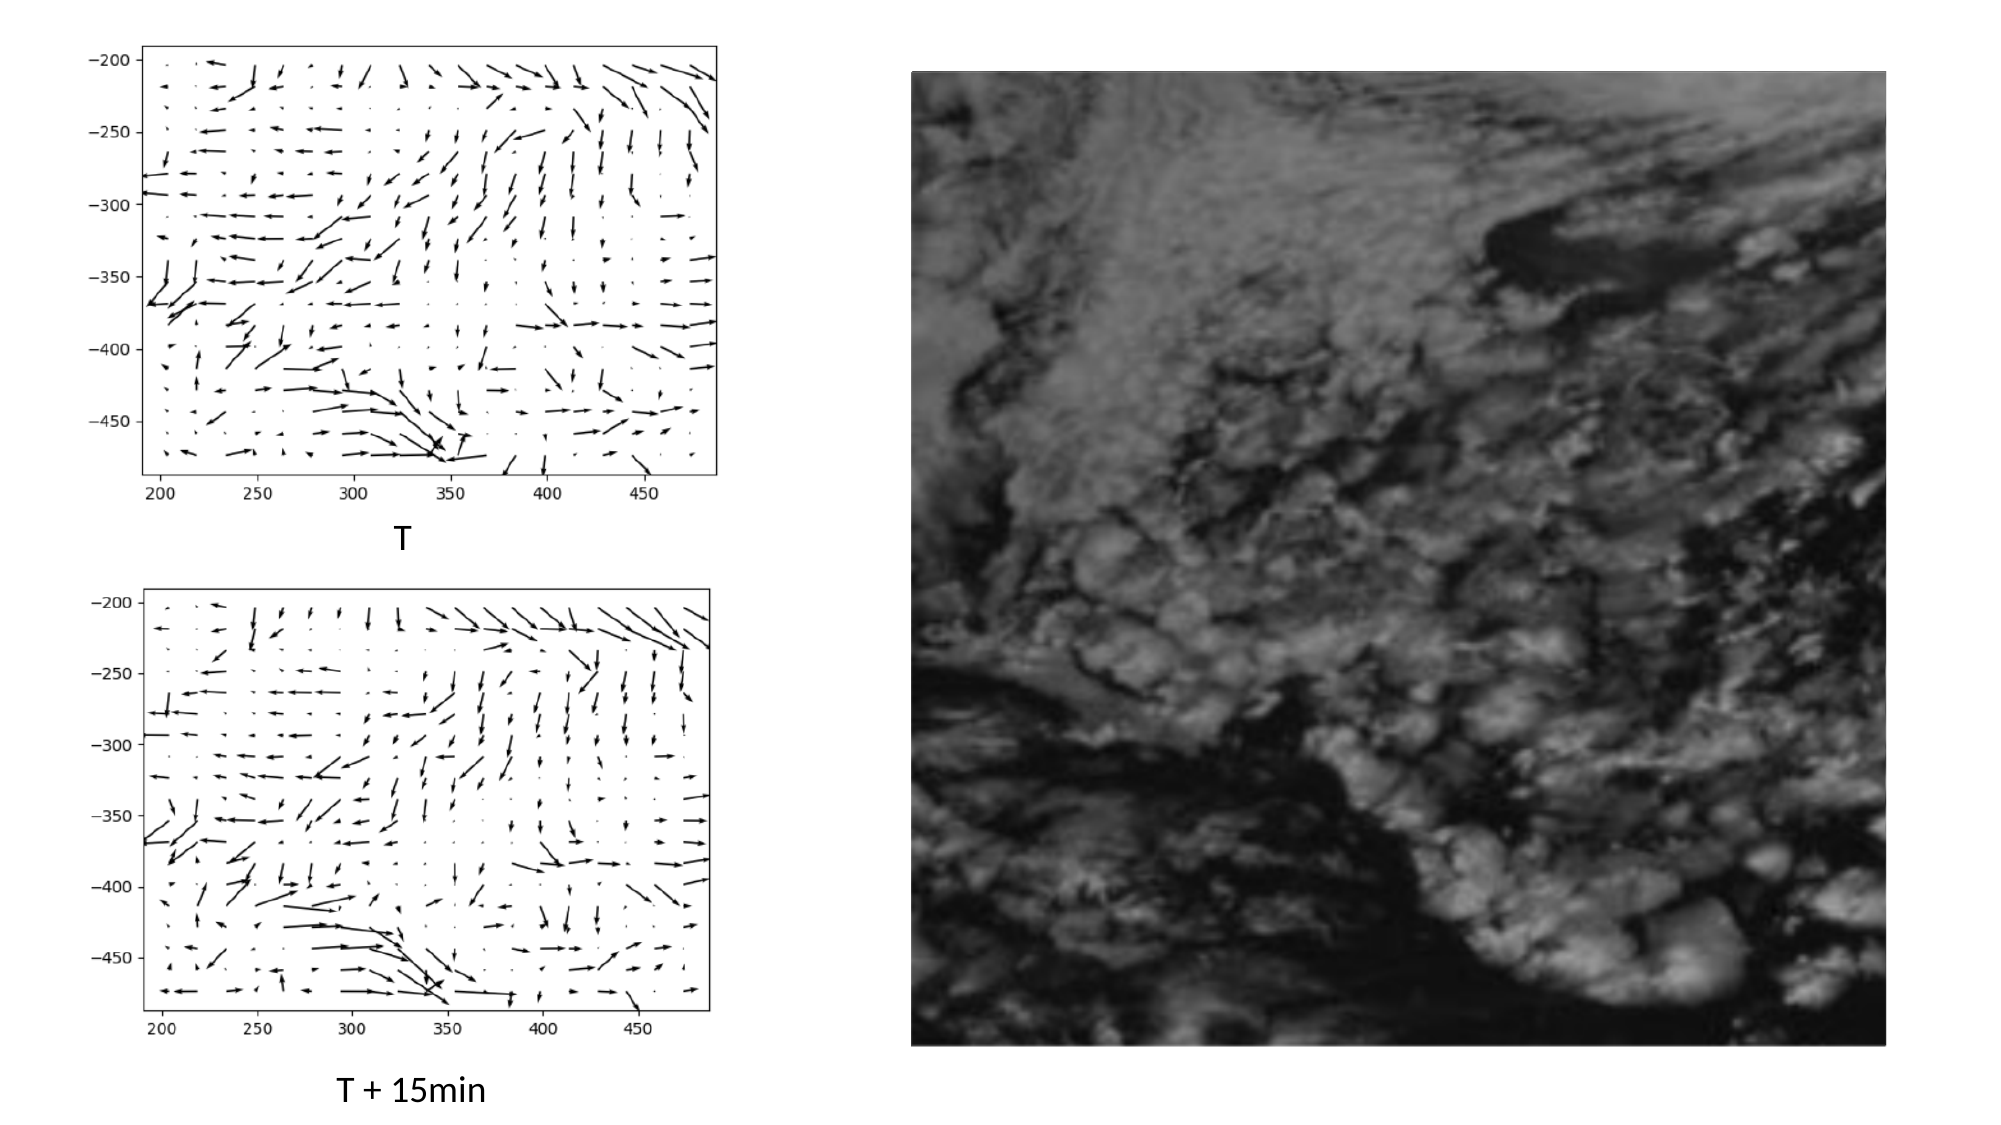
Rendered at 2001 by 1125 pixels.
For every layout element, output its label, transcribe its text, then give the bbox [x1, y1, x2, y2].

text_box T [378, 514, 544, 566]
text_box T + 15min [321, 1058, 601, 1118]
picture [911, 71, 1887, 1048]
picture [80, 566, 735, 1047]
picture [80, 20, 735, 514]
